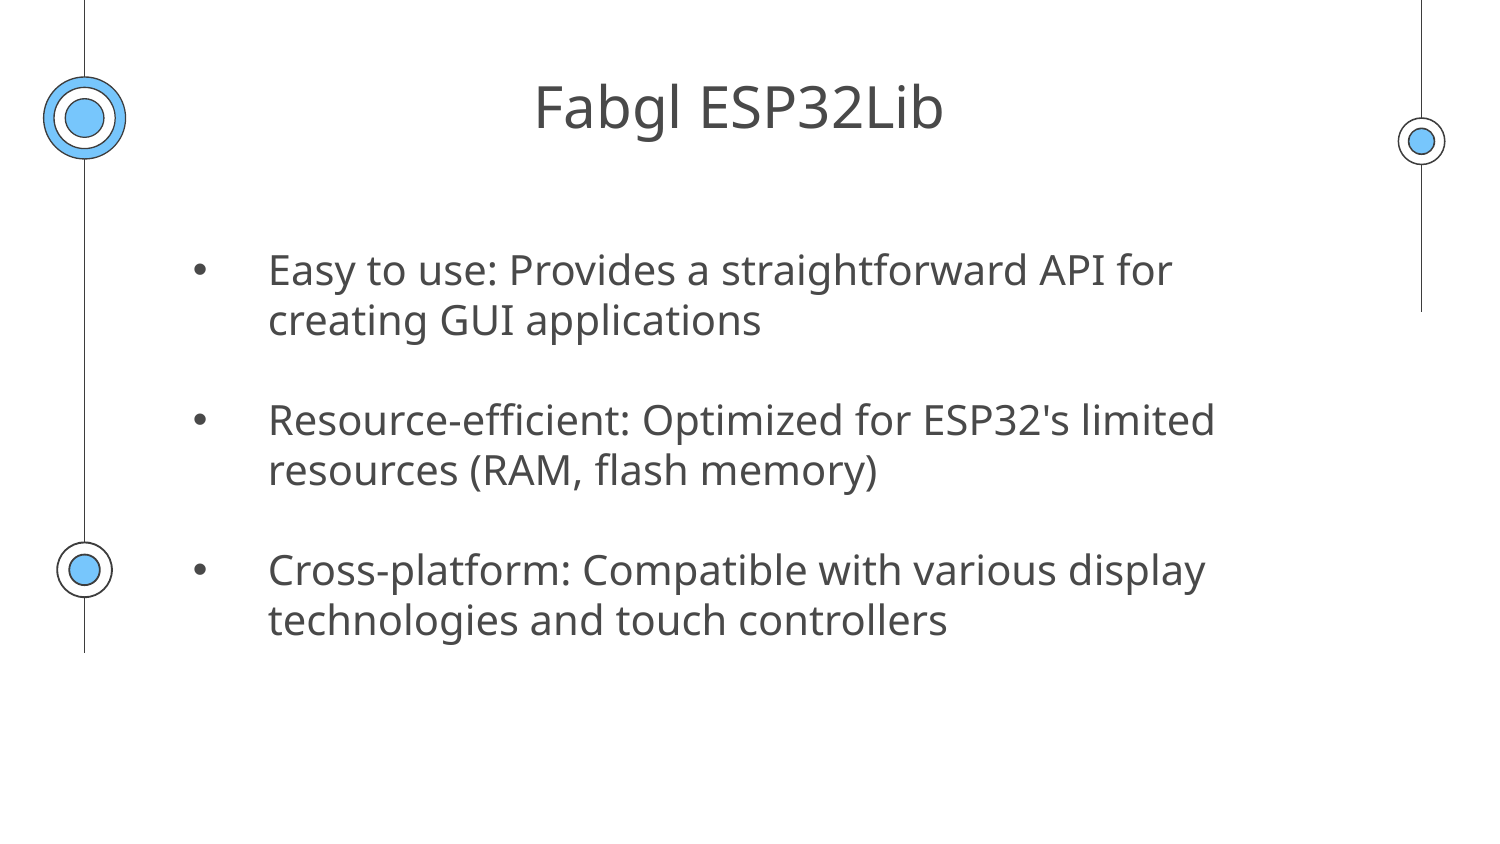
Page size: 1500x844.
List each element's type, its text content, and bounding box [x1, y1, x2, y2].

title Fabgl ESP32Lib [281, 55, 1197, 153]
text_box Easy to use: Provides a straightforward API for creating GUI applications Resource-efficient: Optimized for ESP32's limited resources (RAM, flash memory) Cross-platform: Compatible with various display technologies and touch controllers [177, 178, 1293, 729]
